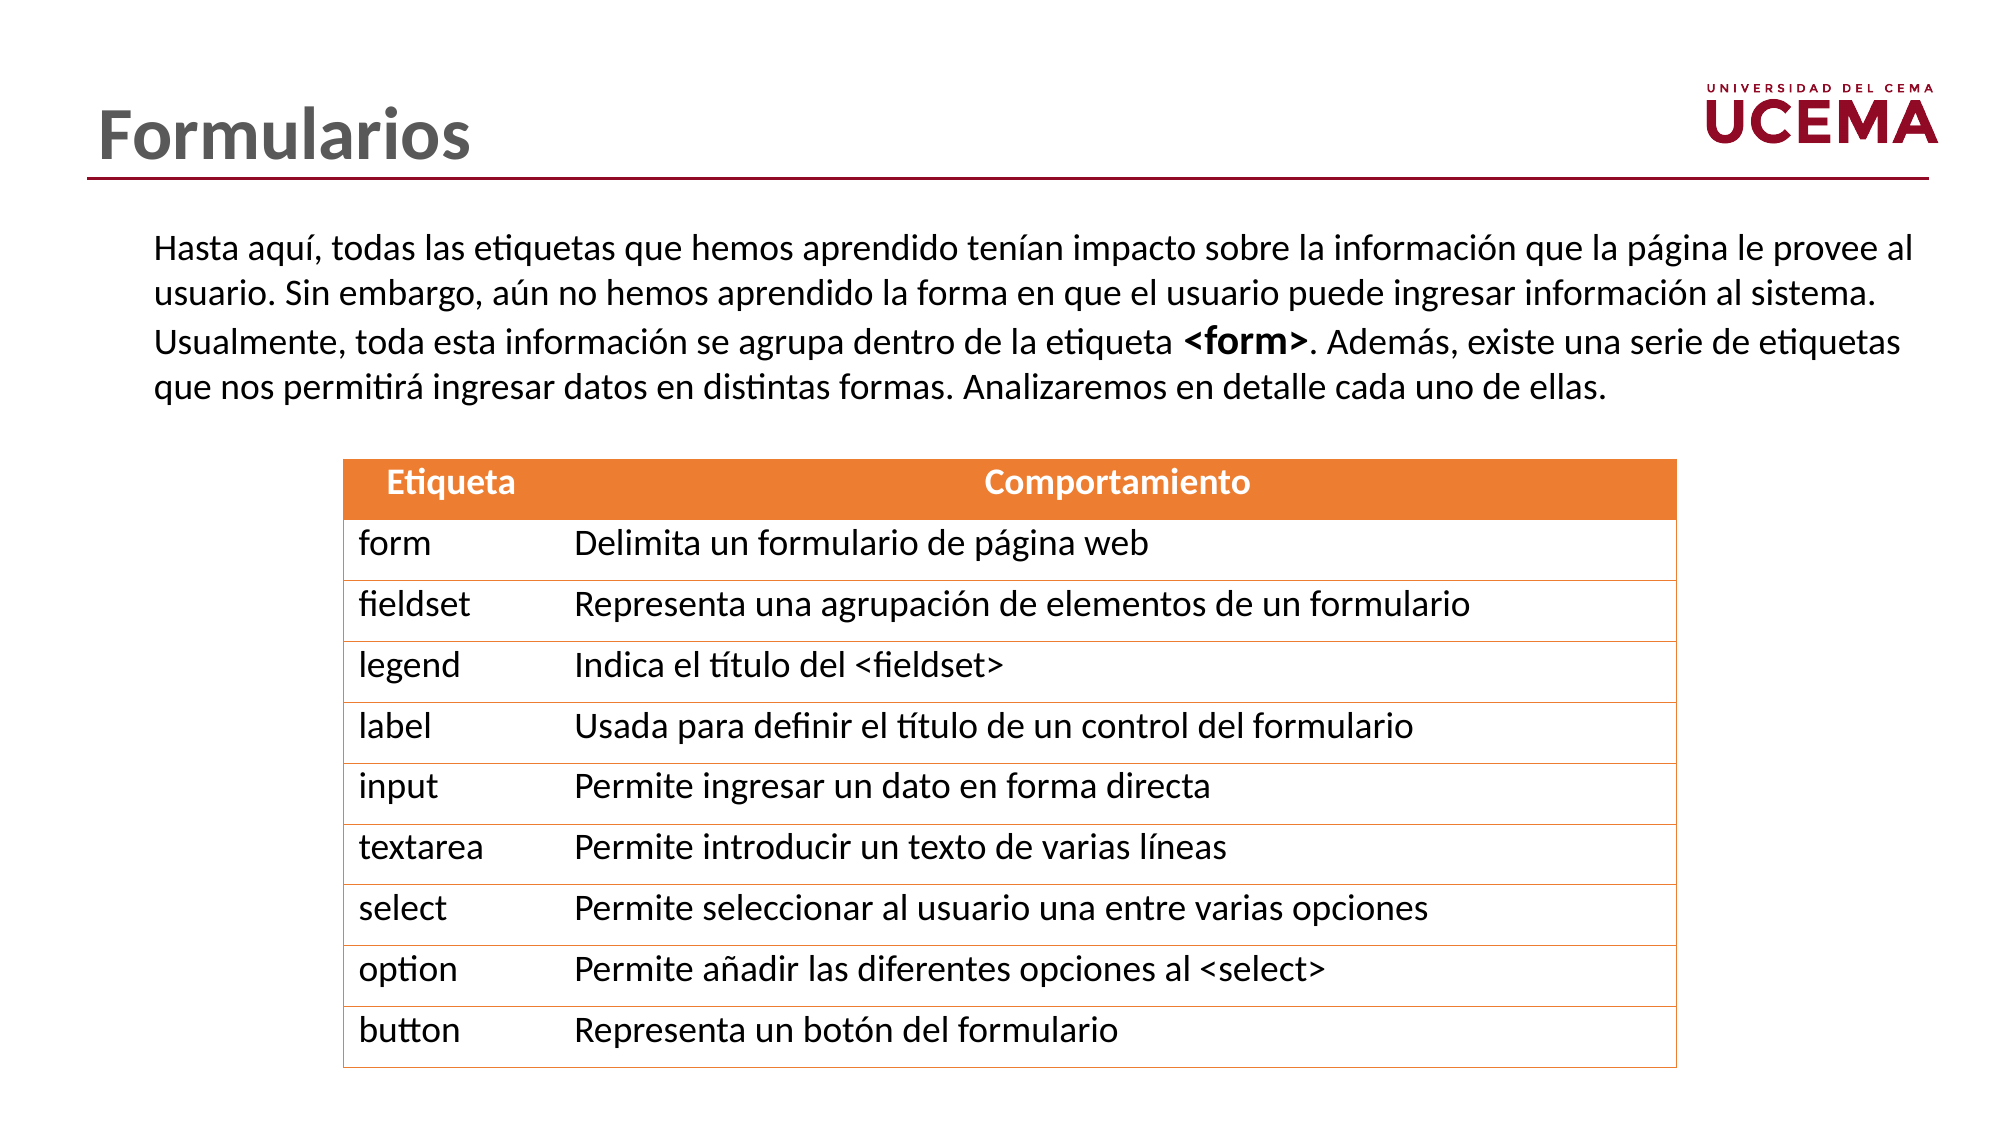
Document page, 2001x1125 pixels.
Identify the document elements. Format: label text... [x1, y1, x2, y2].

table_cell Permite introducir un texto de varias líneas [559, 825, 1676, 884]
table_cell input [344, 764, 559, 824]
table_header Etiqueta [344, 460, 559, 519]
table_cell Usada para definir el título de un control del formulario [559, 703, 1676, 763]
table_cell Delimita un formulario de página web [559, 520, 1676, 580]
table_cell form [344, 520, 559, 580]
table_cell Permite ingresar un dato en forma directa [559, 764, 1676, 824]
table_cell Representa un botón del formulario [559, 1007, 1676, 1067]
table_header Comportamiento [559, 460, 1676, 519]
title Formularios [84, 87, 1633, 184]
table_cell option [344, 946, 559, 1006]
table_cell textarea [344, 825, 559, 884]
text_box Hasta aquí, todas las etiquetas que hemos aprendido tenían impacto sobre la información que la página le provee al usuario. Sin embargo, aún no hemos aprendido la forma en que el usuario puede ingresar información al sistema. Usualmente, toda esta información se agrupa dentro de la etiqueta <form>. Además, existe una serie de etiquetas que nos permitirá ingresar datos en distintas formas. Analizaremos en detalle cada uno de ellas. [138, 215, 1960, 505]
table_cell Permite añadir las diferentes opciones al <select> [559, 946, 1676, 1006]
table_cell Representa una agrupación de elementos de un formulario [559, 581, 1676, 641]
table_cell Indica el título del <fieldset> [559, 642, 1676, 702]
table_cell legend [344, 642, 559, 702]
table_cell button [344, 1007, 559, 1067]
table_cell label [344, 703, 559, 763]
table_cell Permite seleccionar al usuario una entre varias opciones [559, 885, 1676, 945]
table_cell fieldset [344, 581, 559, 641]
table_cell select [344, 885, 559, 945]
picture [1674, 37, 1972, 184]
